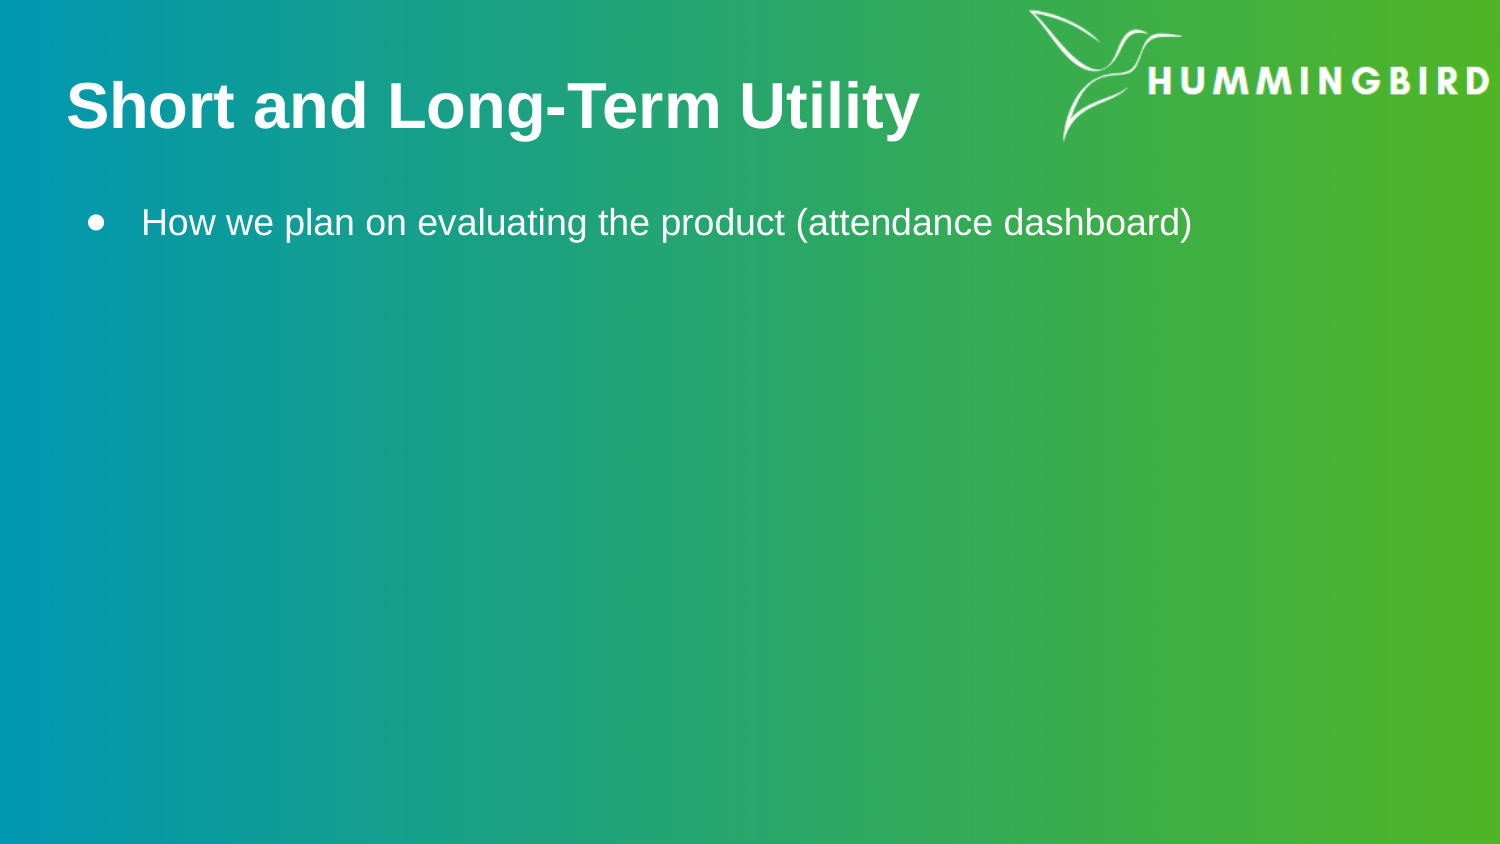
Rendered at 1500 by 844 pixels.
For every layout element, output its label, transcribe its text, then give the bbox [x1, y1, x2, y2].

title Short and Long-Term Utility [51, 48, 1449, 142]
picture [0, 0, 1500, 844]
list How we plan on evaluating the product (attendance dashboard) [51, 176, 1449, 737]
